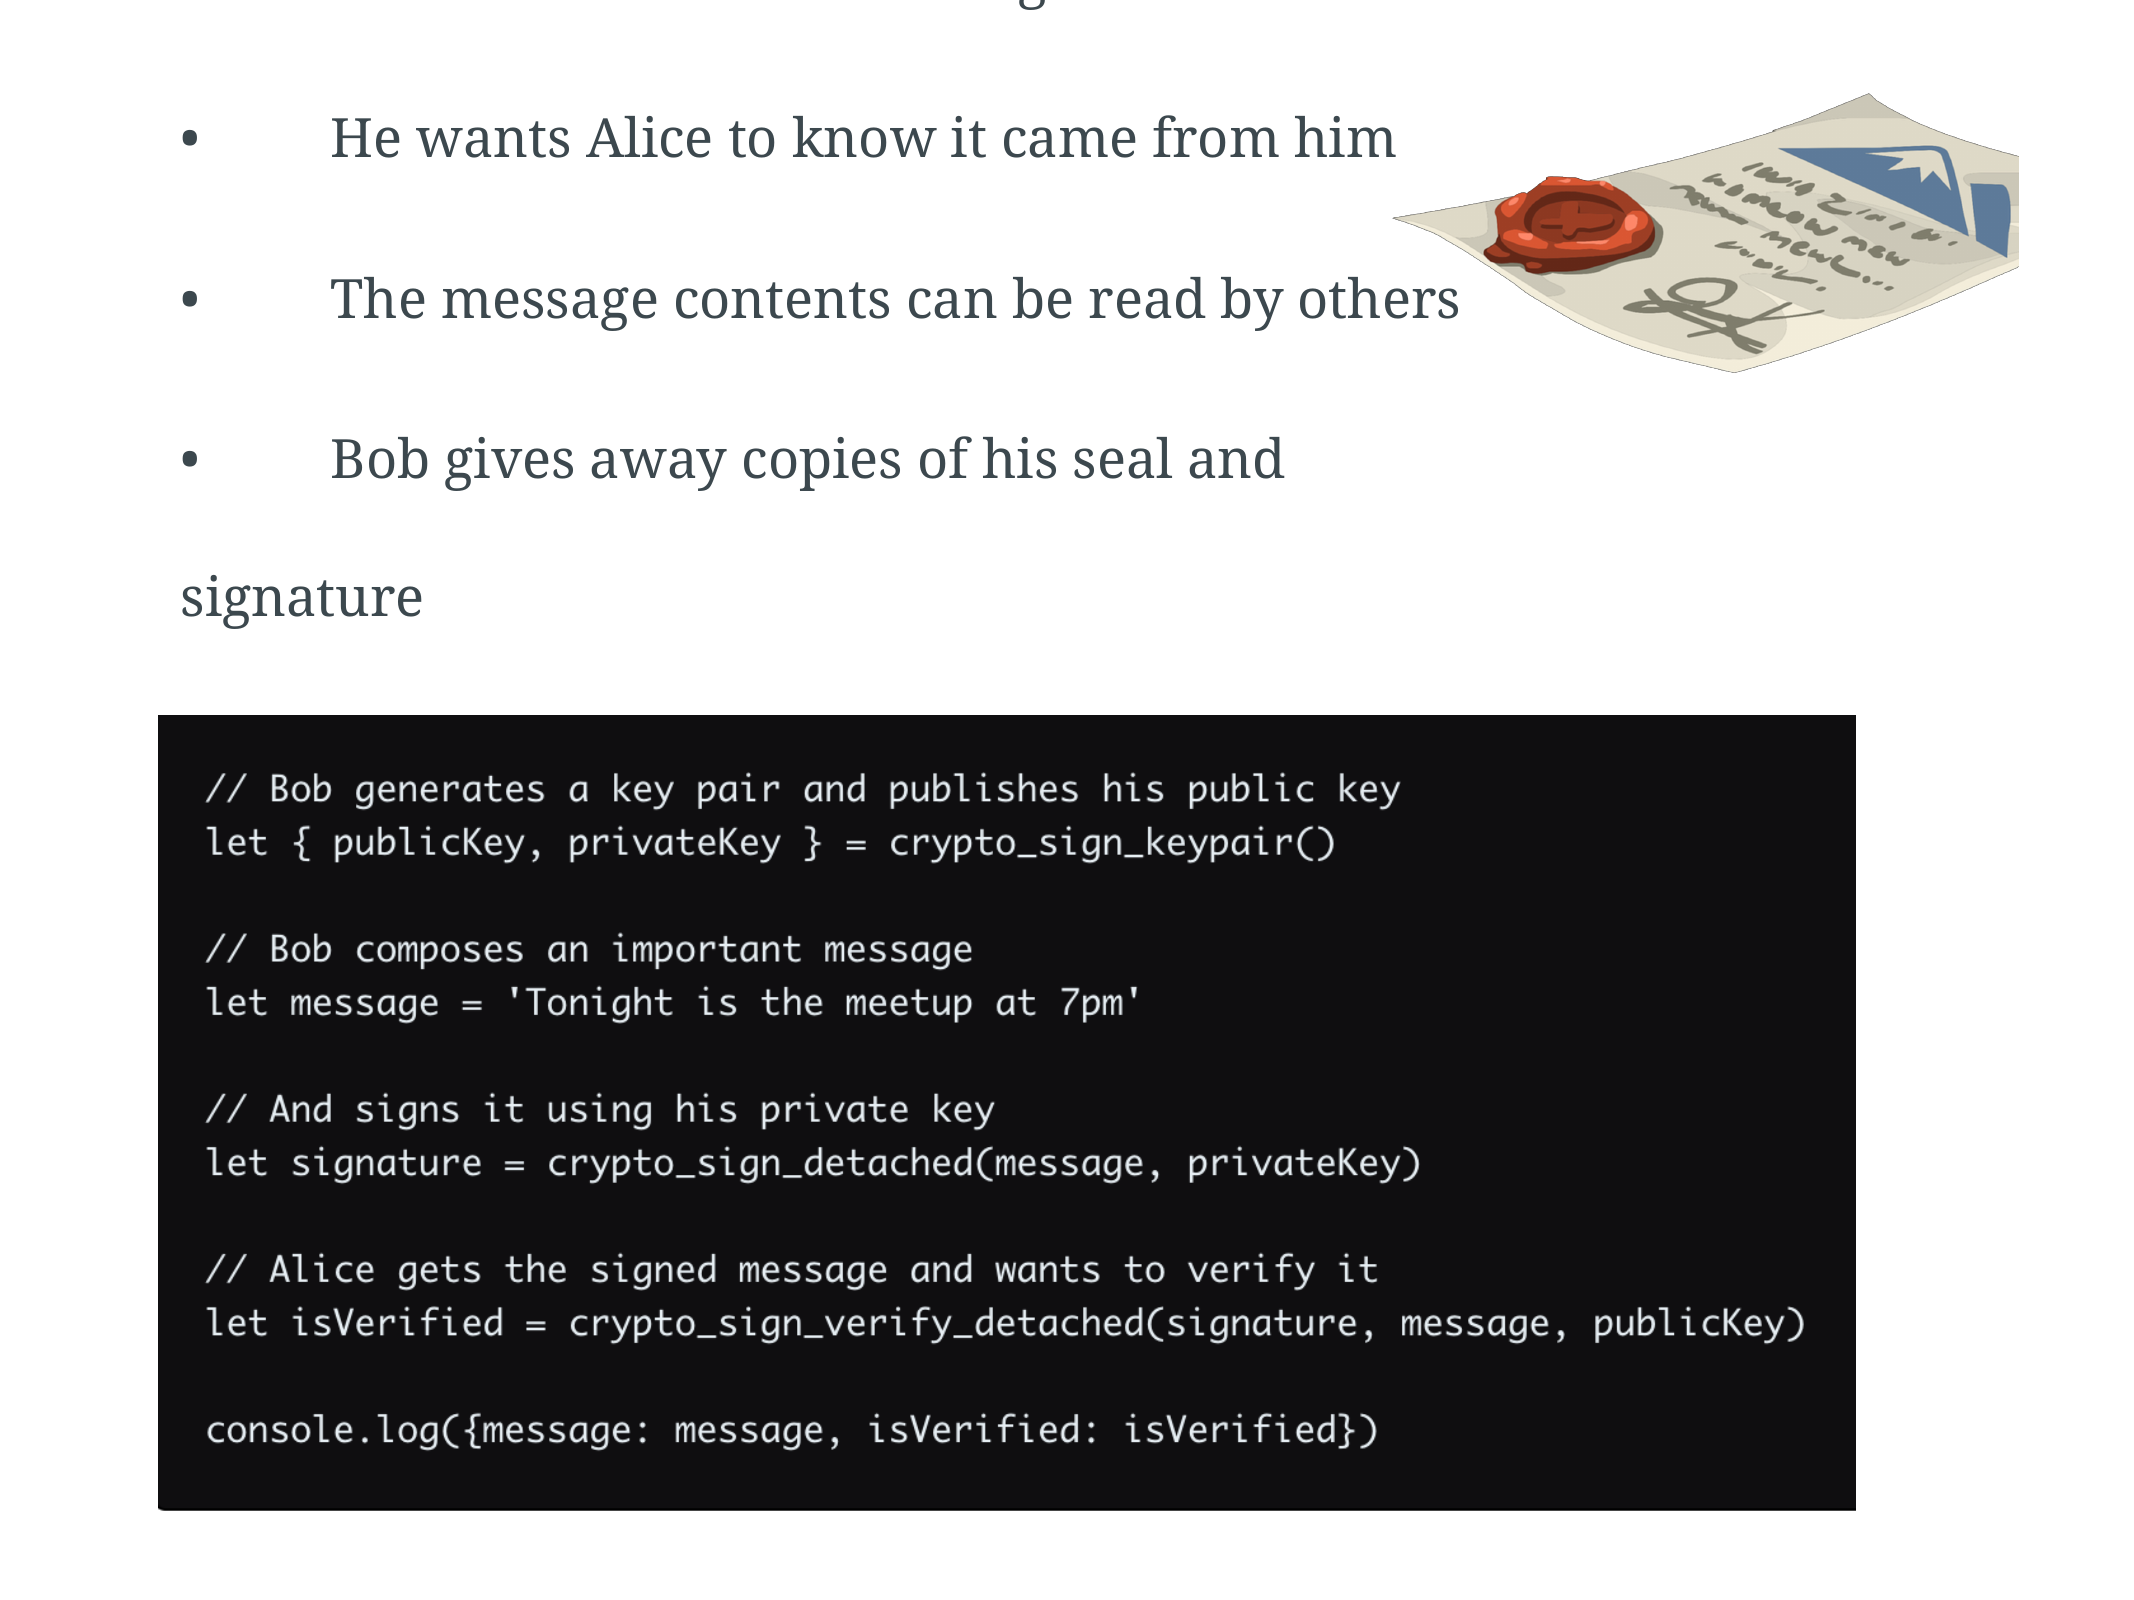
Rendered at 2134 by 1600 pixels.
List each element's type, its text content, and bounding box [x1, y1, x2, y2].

list • Bob wants to send a message to Alice • He wants Alice to know it came from him • The message contents can be read by others • Bob gives away copies of his seal and signature • Bob signs and seals messages before sending to Alice [96, 78, 1492, 718]
picture [158, 715, 1856, 1516]
picture [1392, 93, 2020, 373]
